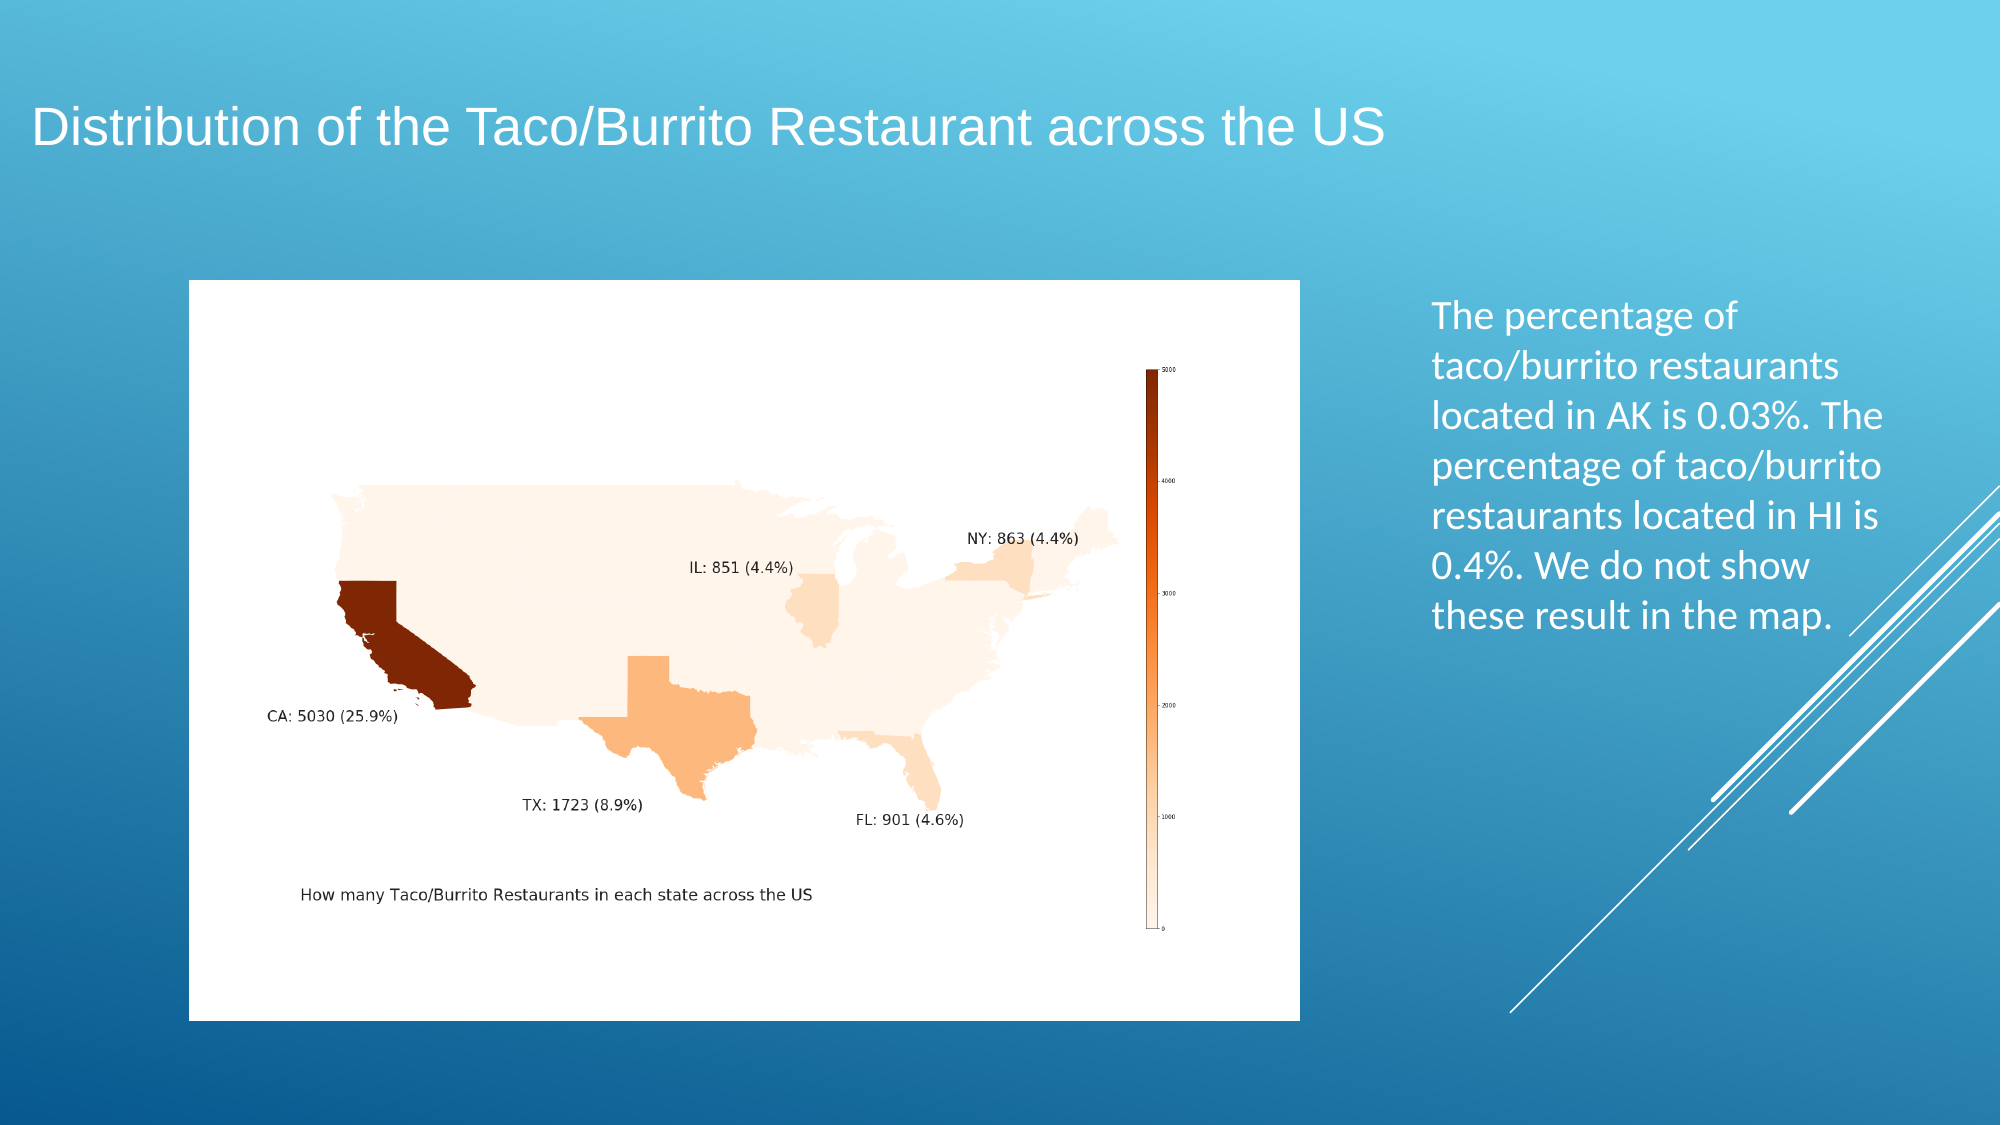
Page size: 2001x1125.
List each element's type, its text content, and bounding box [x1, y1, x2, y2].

text_box The percentage of taco/burrito restaurants located in AK is 0.03%. The percentage of taco/burrito restaurants located in HI is 0.4%. We do not show these result in the map. [1416, 280, 1918, 646]
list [189, 280, 1301, 1021]
title Distribution of the Taco/Burrito Restaurant across the US [16, 53, 1417, 195]
